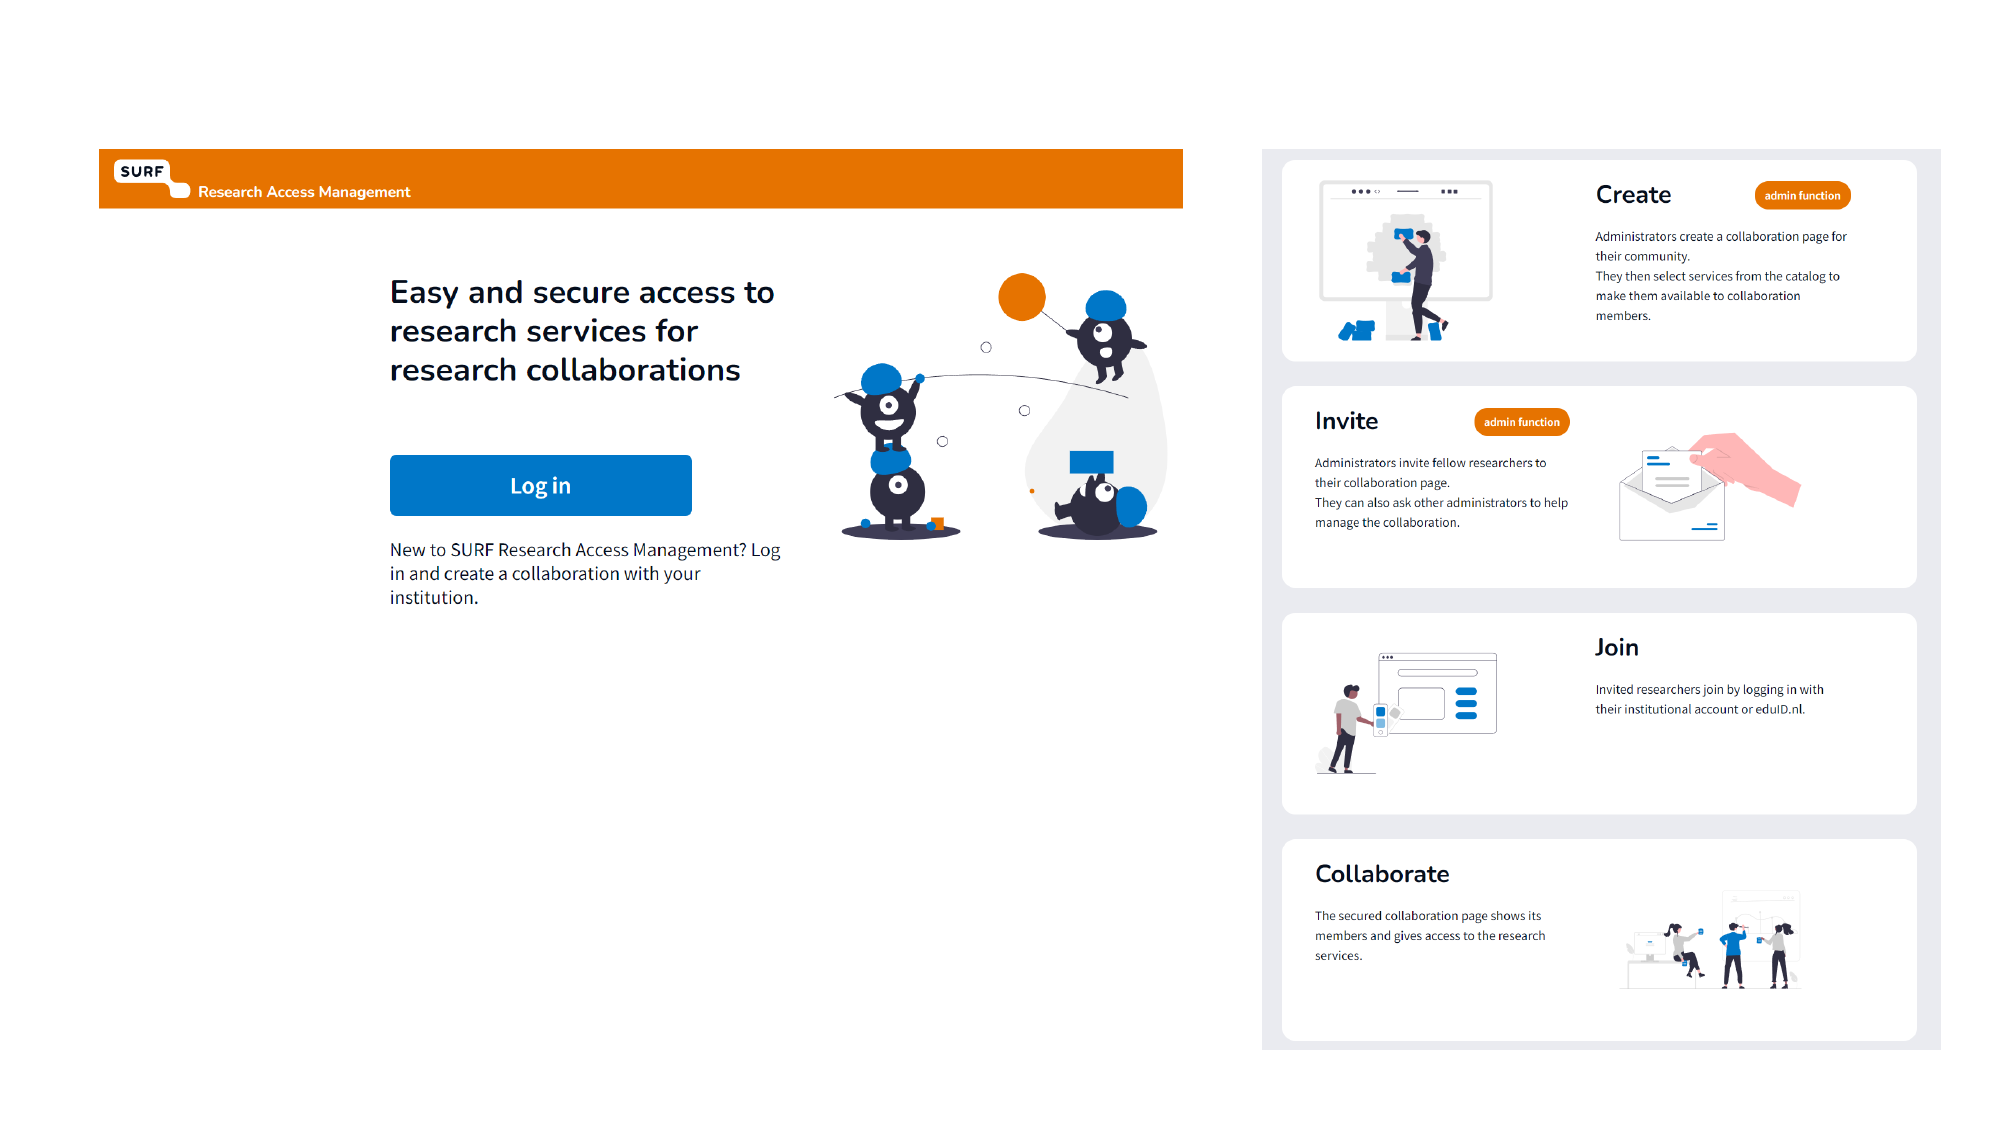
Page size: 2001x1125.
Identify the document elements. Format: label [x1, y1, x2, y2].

picture [1262, 149, 1941, 1050]
picture [99, 149, 1183, 643]
